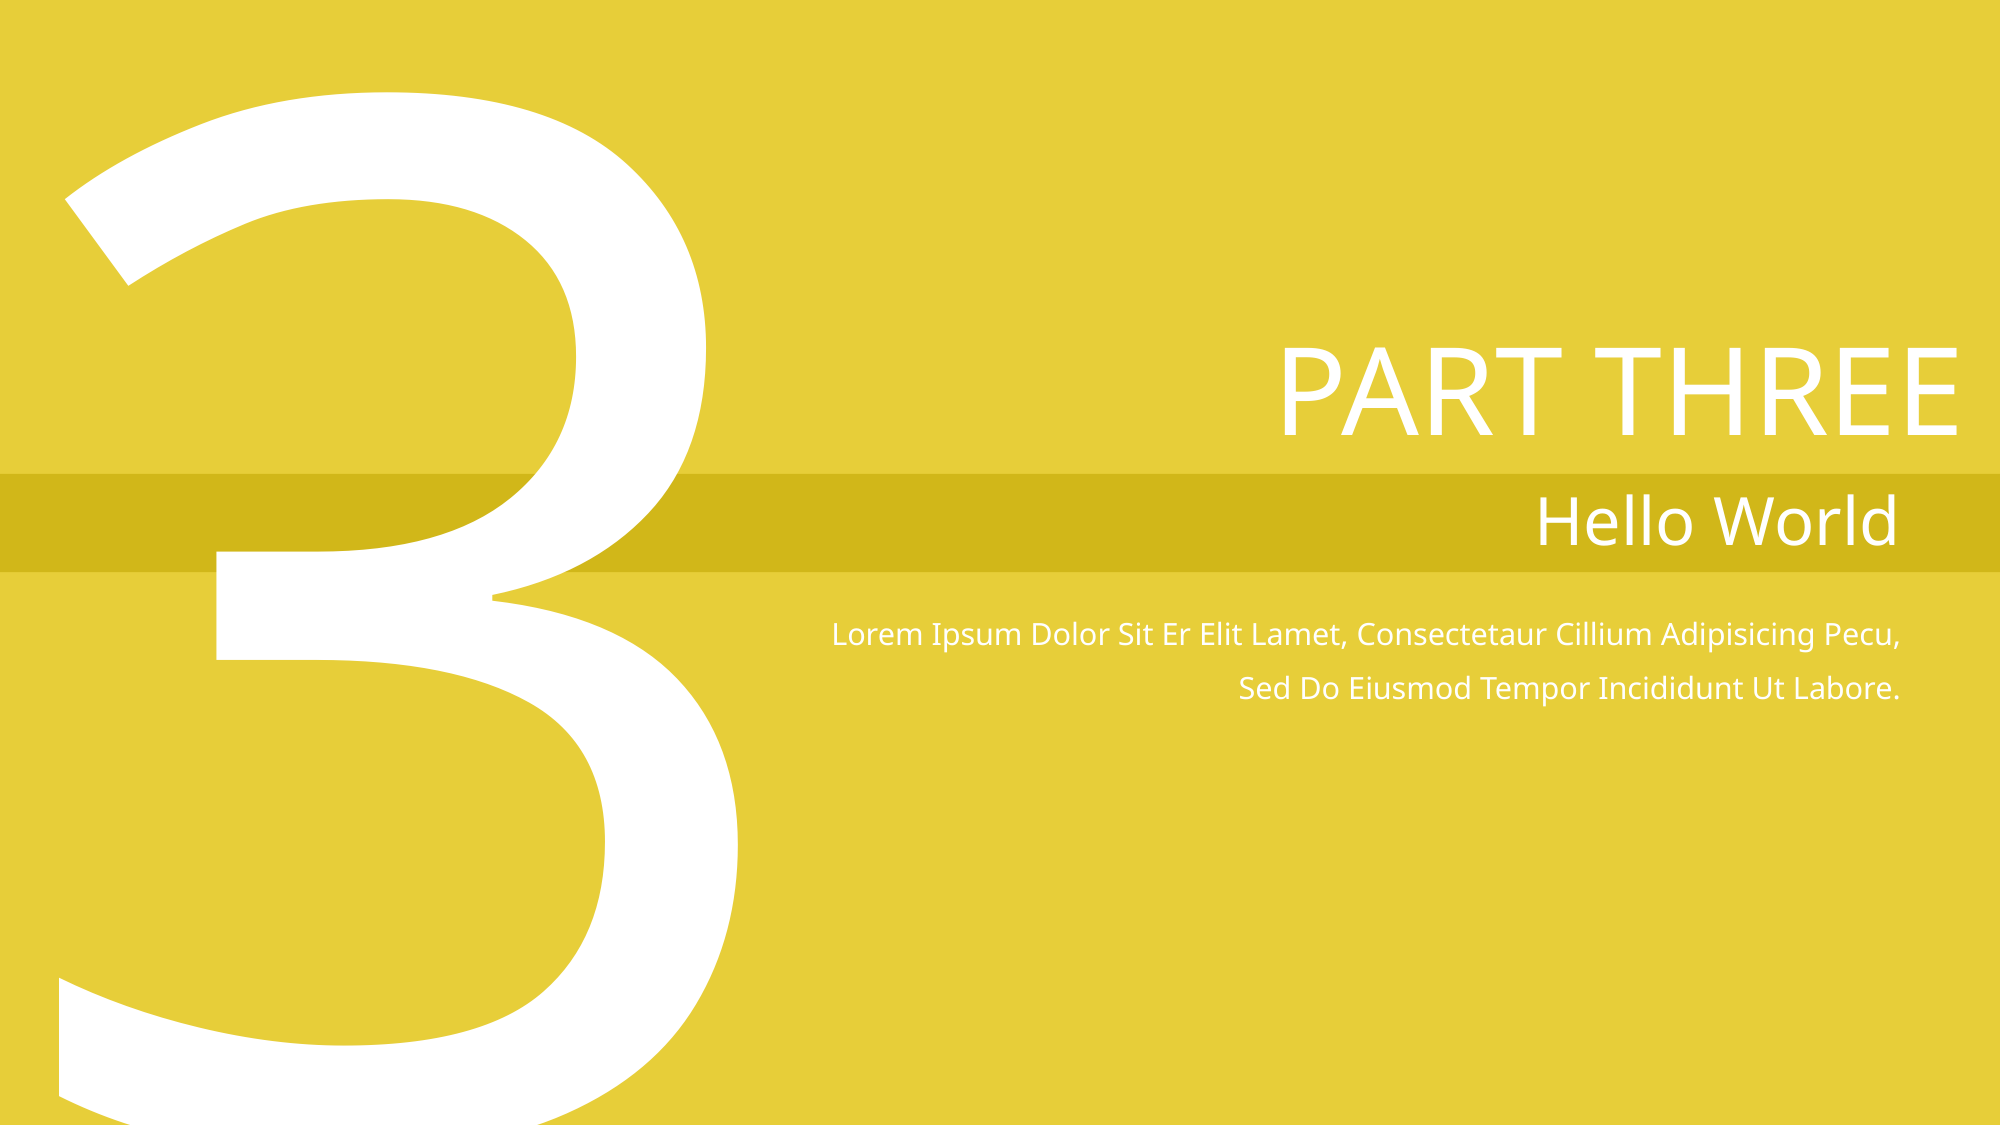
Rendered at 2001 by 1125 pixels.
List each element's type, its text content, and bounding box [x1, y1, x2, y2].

text_box Lorem Ipsum Dolor Sit Er Elit Lamet, Consectetaur Cillium Adipisicing Pecu, Sed Do Eiusmod Tempor Incididunt Ut Labore. [773, 588, 1916, 714]
text_box 3 [0, 0, 836, 1125]
text_box PART THREE [1258, 305, 1981, 467]
text_box [836, 473, 2000, 573]
text_box Hello World [782, 471, 1916, 567]
